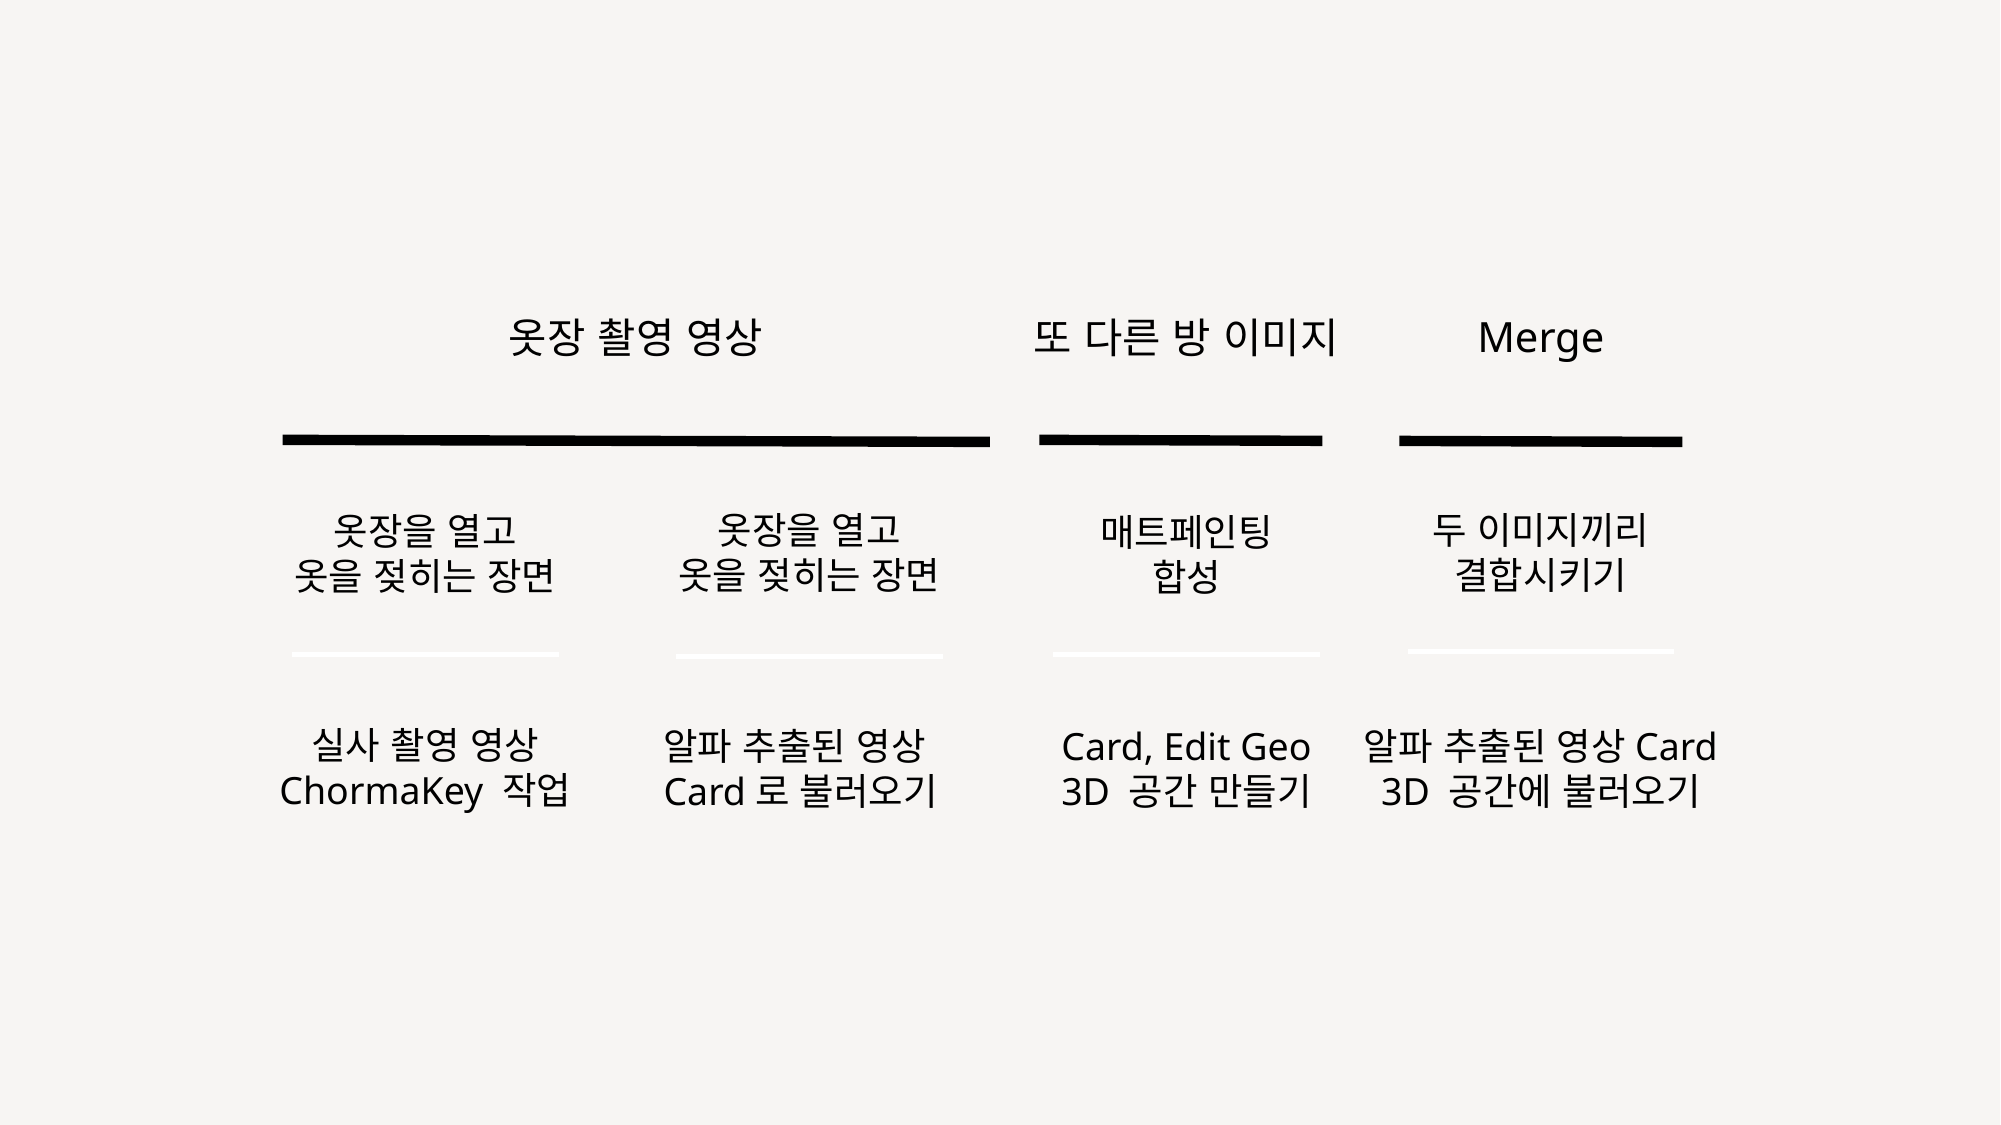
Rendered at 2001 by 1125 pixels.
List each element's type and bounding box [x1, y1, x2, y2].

text_box [267, 303, 1732, 822]
